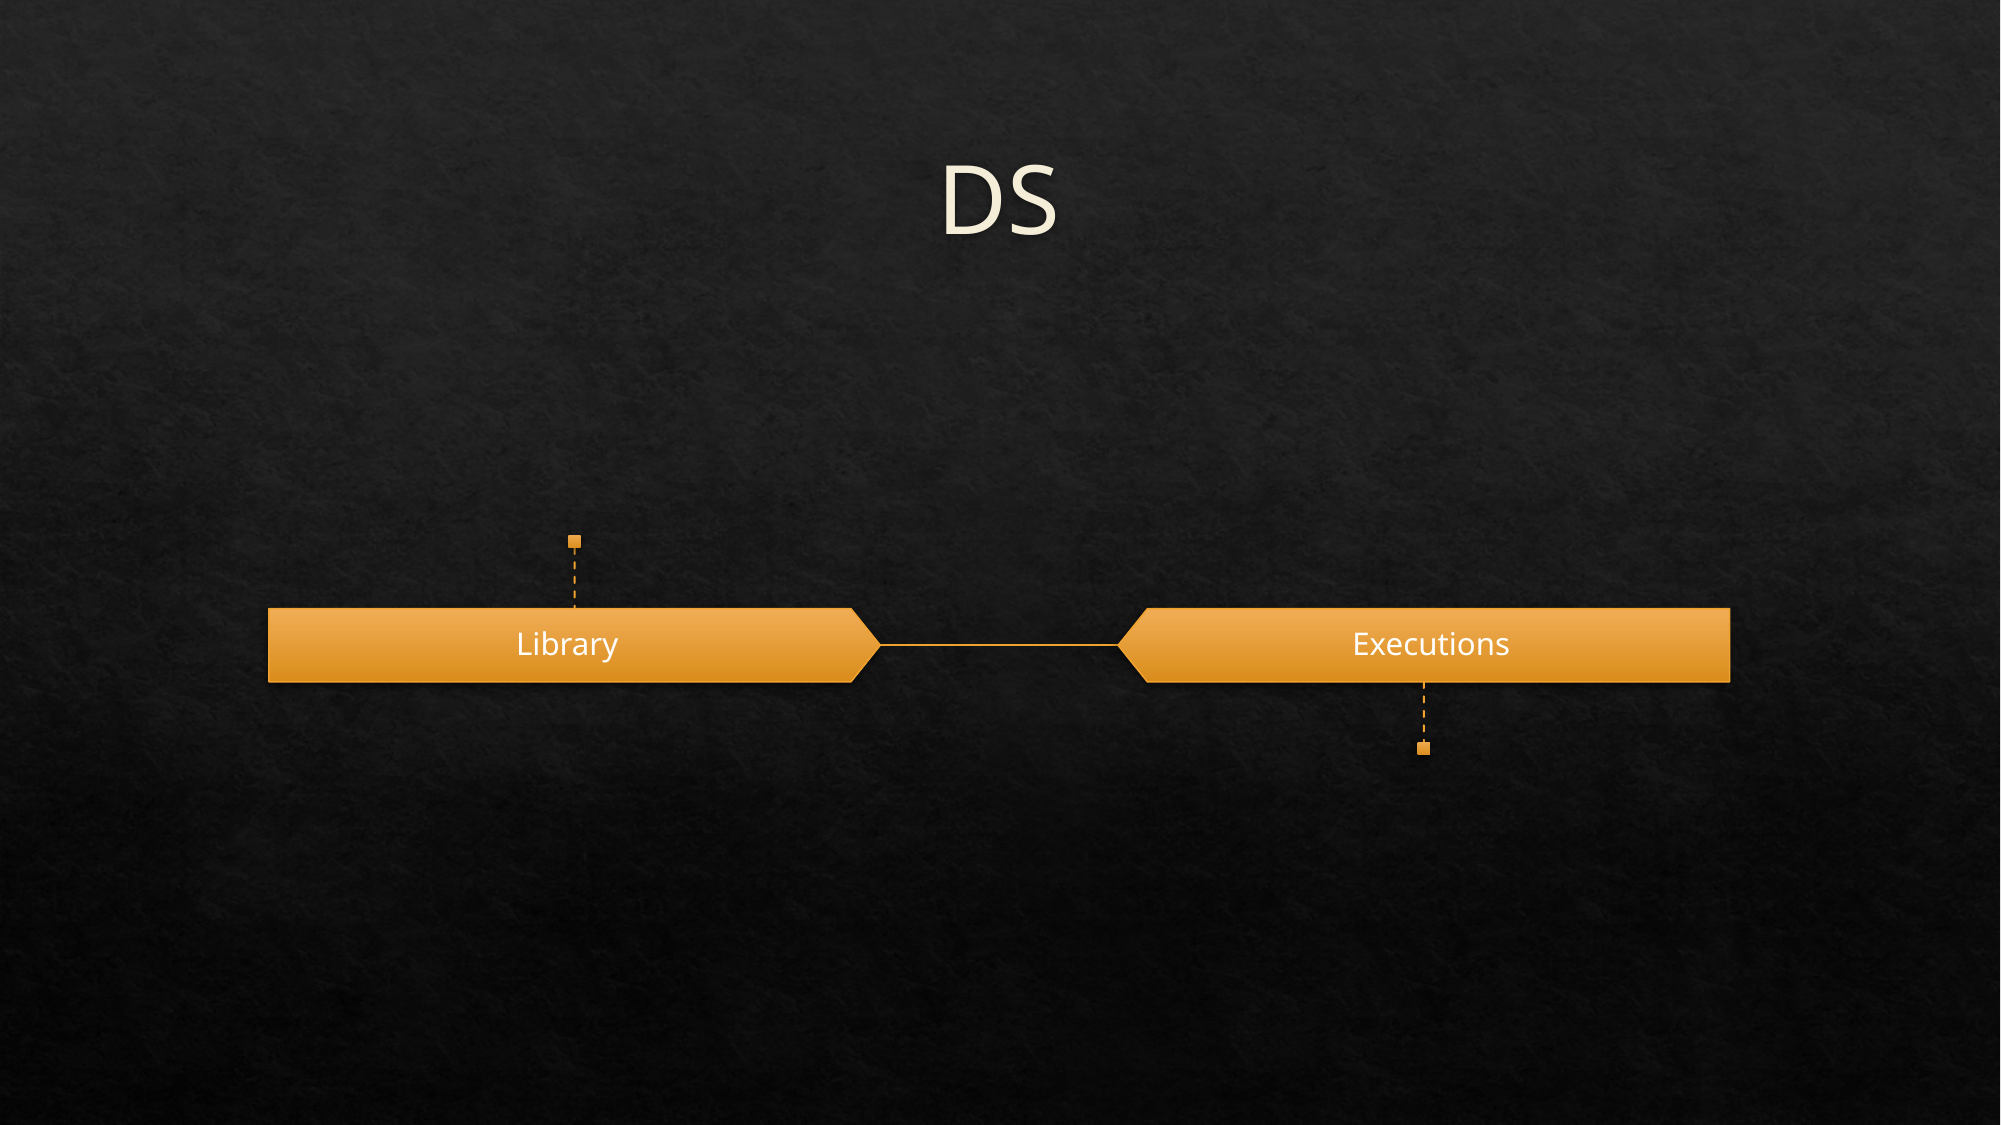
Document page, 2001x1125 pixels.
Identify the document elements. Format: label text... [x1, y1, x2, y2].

title DS [149, 99, 1849, 307]
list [149, 340, 1849, 951]
